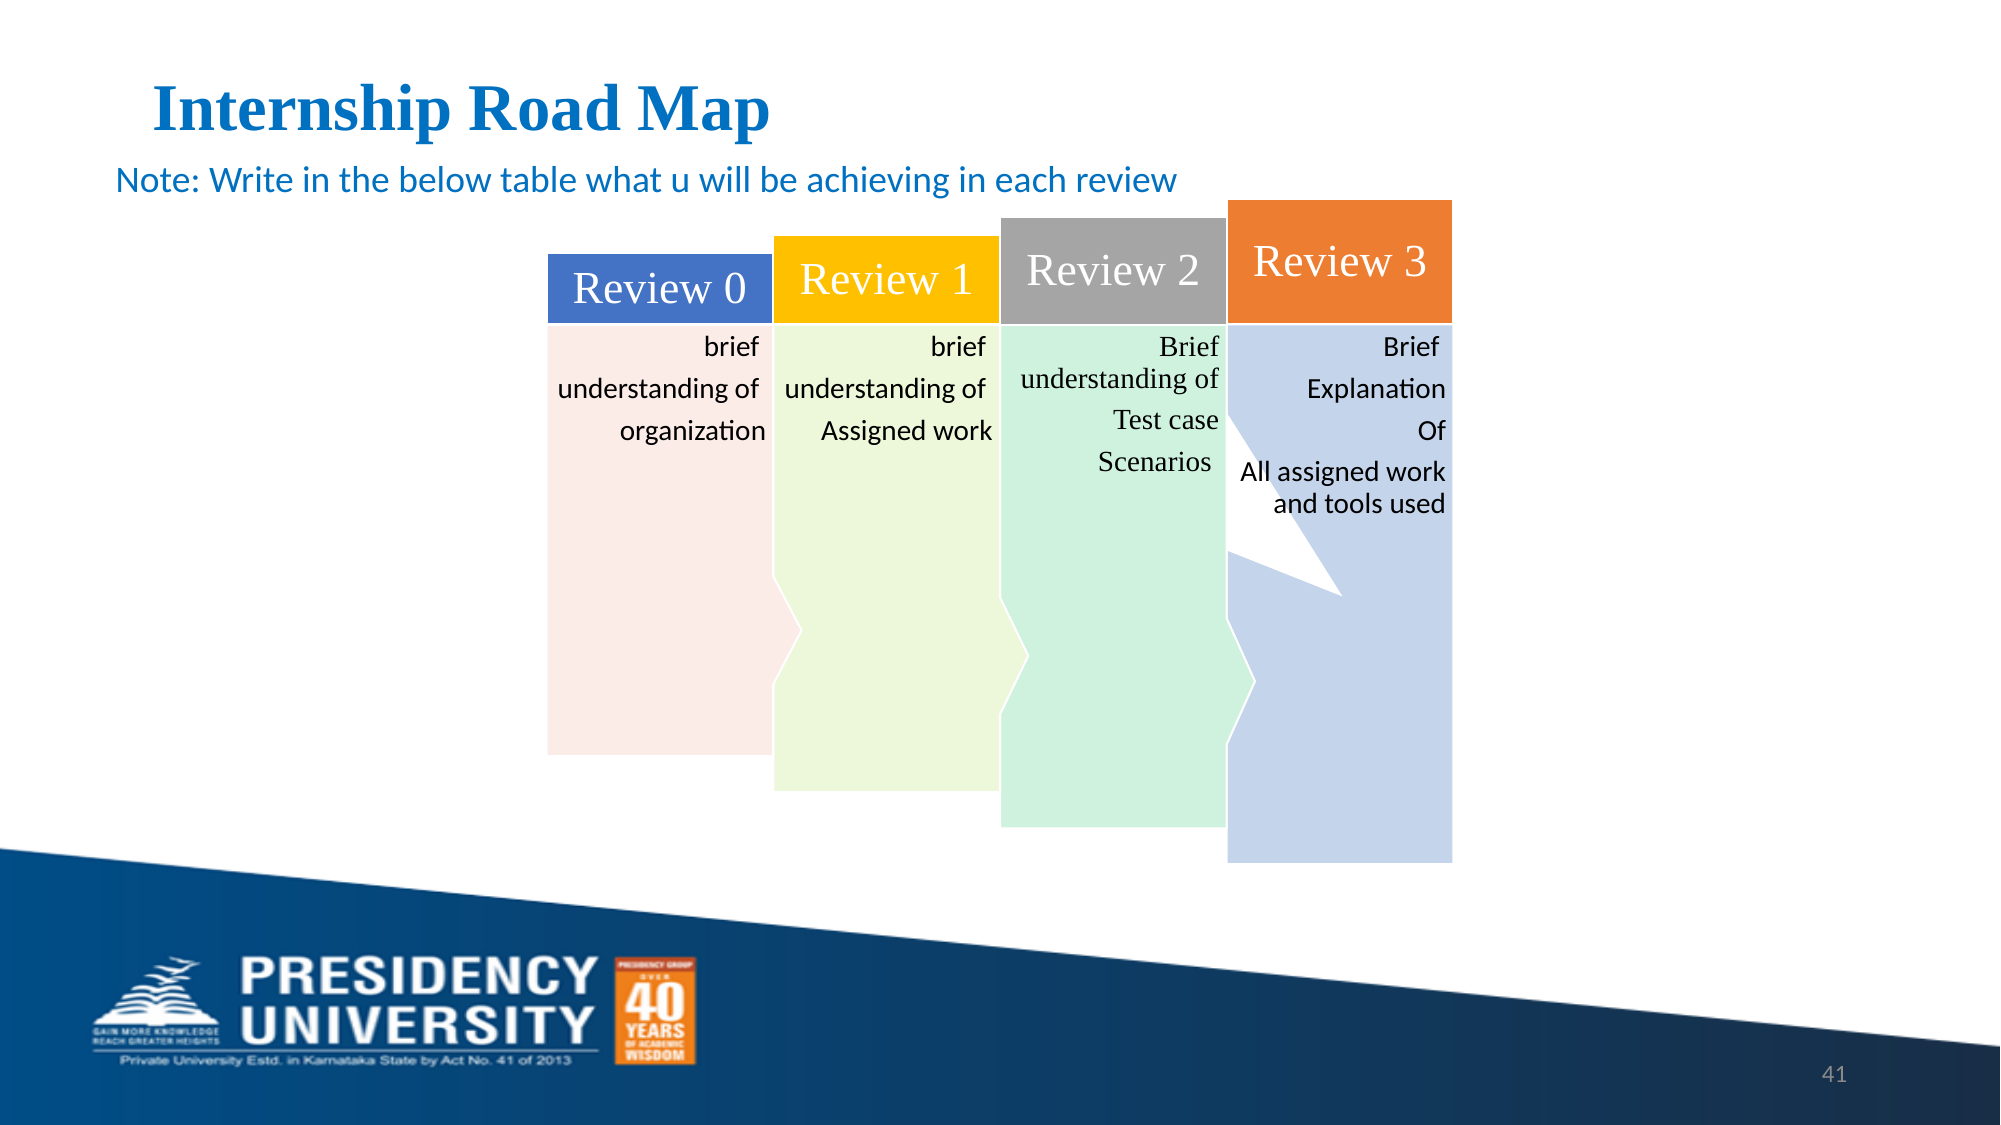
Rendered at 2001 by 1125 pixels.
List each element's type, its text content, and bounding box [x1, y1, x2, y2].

text_box Note: Write in the below table what u will be achieving in each review [100, 147, 1194, 208]
title Internship Road Map [137, 59, 1863, 158]
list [137, 198, 1863, 865]
picture [0, 845, 2000, 1125]
slide_number 41 [1412, 1042, 1863, 1103]
